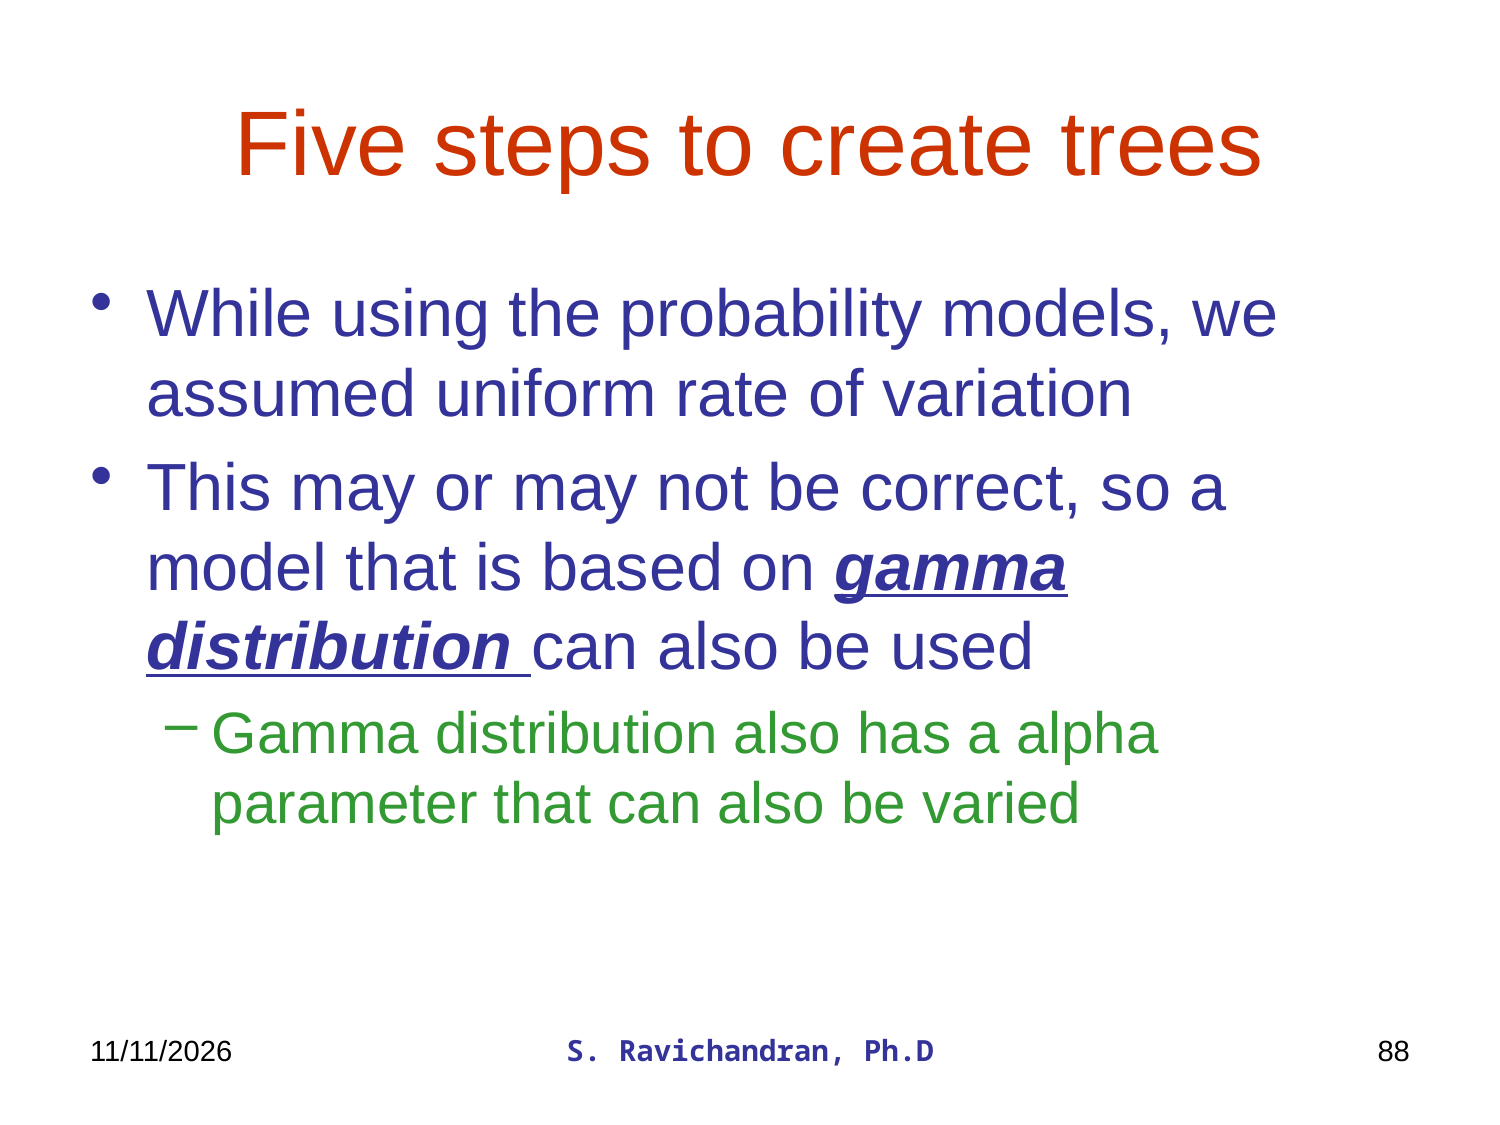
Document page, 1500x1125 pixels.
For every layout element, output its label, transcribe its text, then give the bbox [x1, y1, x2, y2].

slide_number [74, 1024, 426, 1103]
footer S. Ravichandran, Ph.D [512, 1024, 988, 1103]
title Five steps to create trees [75, 45, 1425, 233]
slide_number 88 [1074, 1024, 1426, 1103]
list While using the probability models, we assumed uniform rate of variation This may or may not be correct, so a model that is based on gamma distribution can also be used Gamma distribution also has a alpha parameter that can also be varied [75, 262, 1425, 1005]
